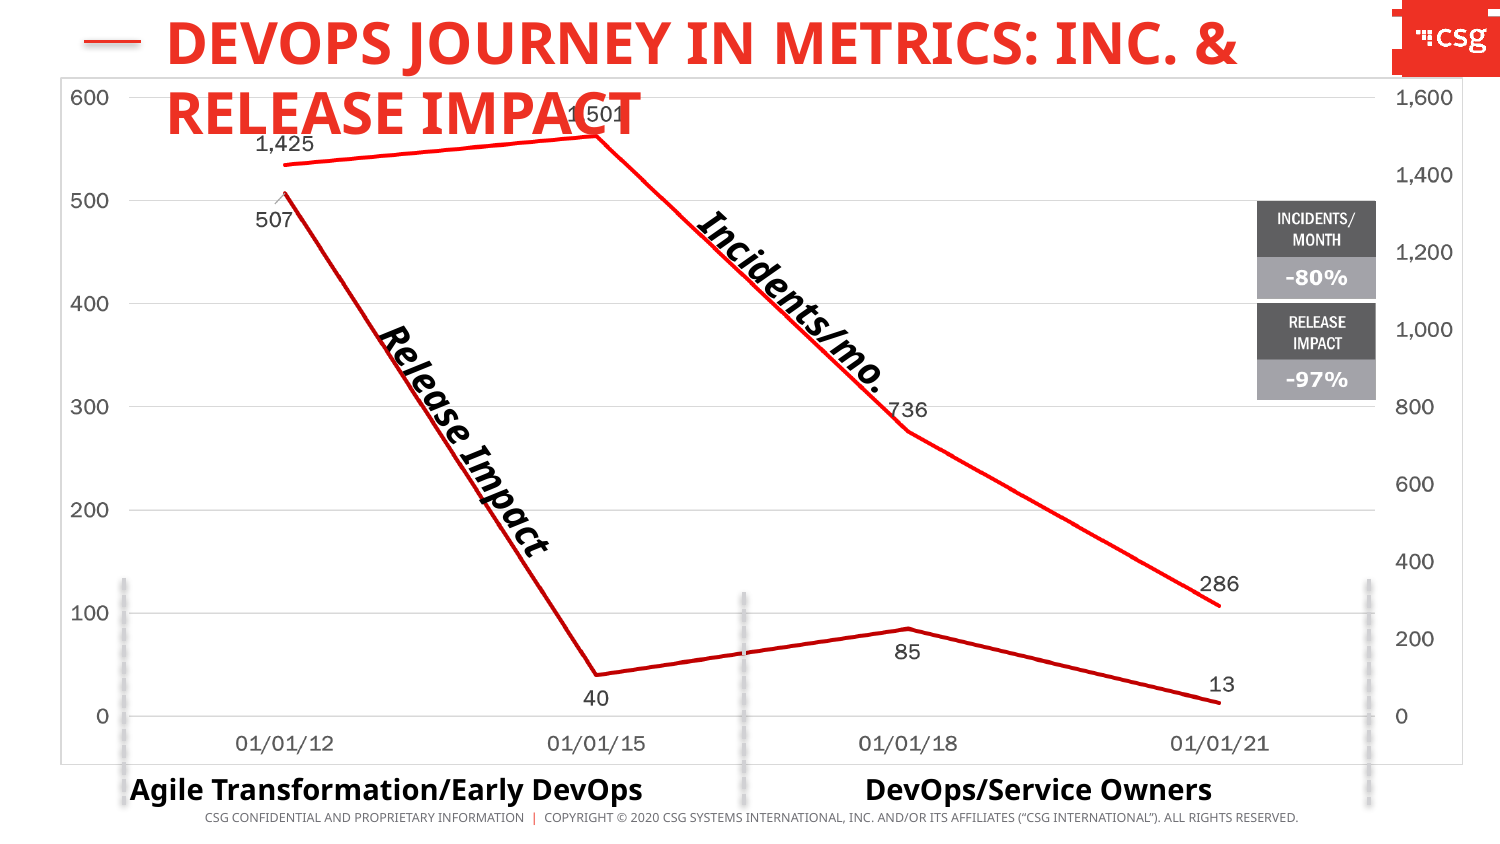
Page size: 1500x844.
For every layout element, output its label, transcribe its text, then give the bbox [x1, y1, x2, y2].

text_box Agile Transformation/Early DevOps [115, 774, 659, 814]
picture [59, 0, 1500, 766]
list Devops journey in metrics: INC. & Release IMPACT [150, 0, 1384, 76]
text_box DevOps/Service Owners [832, 774, 1245, 814]
